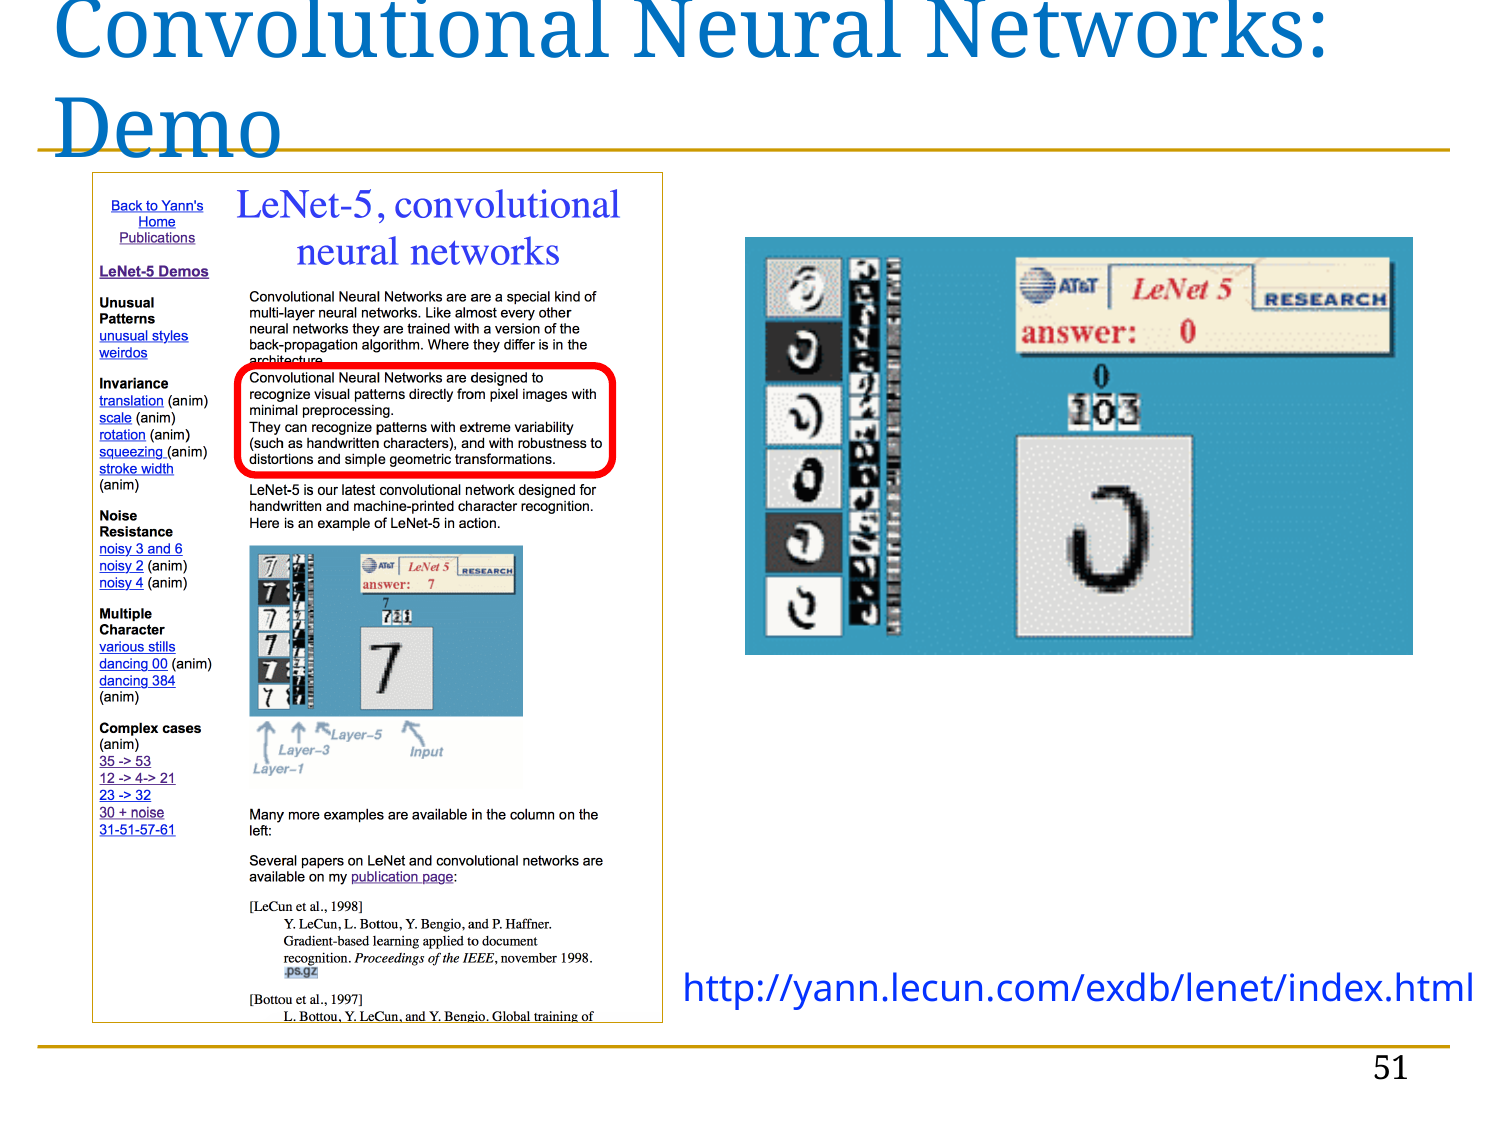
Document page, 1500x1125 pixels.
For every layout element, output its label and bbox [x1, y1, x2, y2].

picture [92, 172, 663, 1024]
text_box [667, 956, 1491, 1017]
title [37, 0, 1451, 150]
slide_number [1074, 1023, 1426, 1100]
picture [745, 237, 1413, 655]
